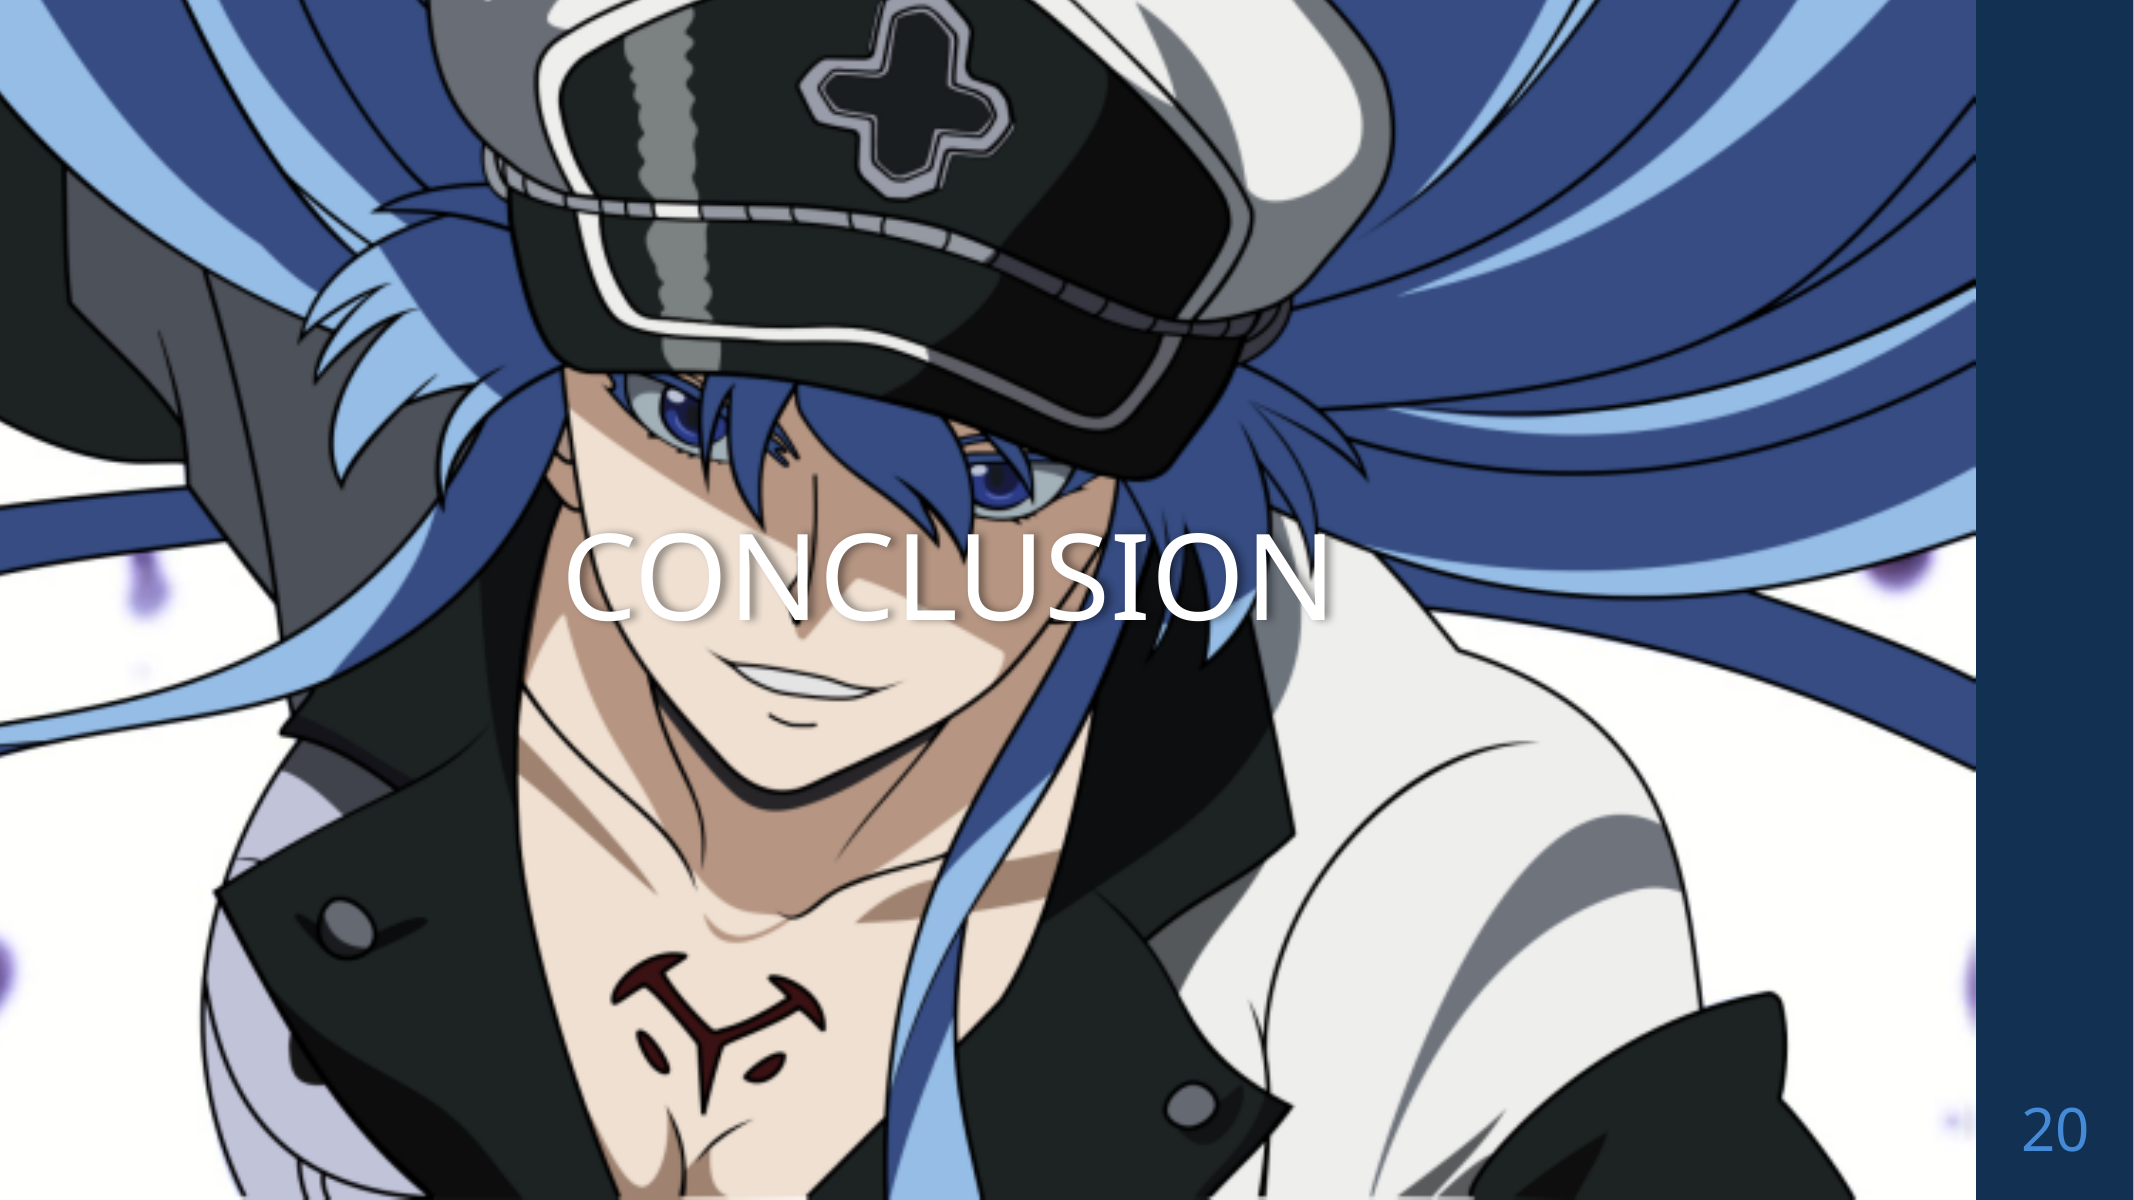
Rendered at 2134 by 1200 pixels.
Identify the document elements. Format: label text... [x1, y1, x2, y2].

slide_number 20 [1982, 1080, 2134, 1184]
picture [0, 0, 1976, 1200]
